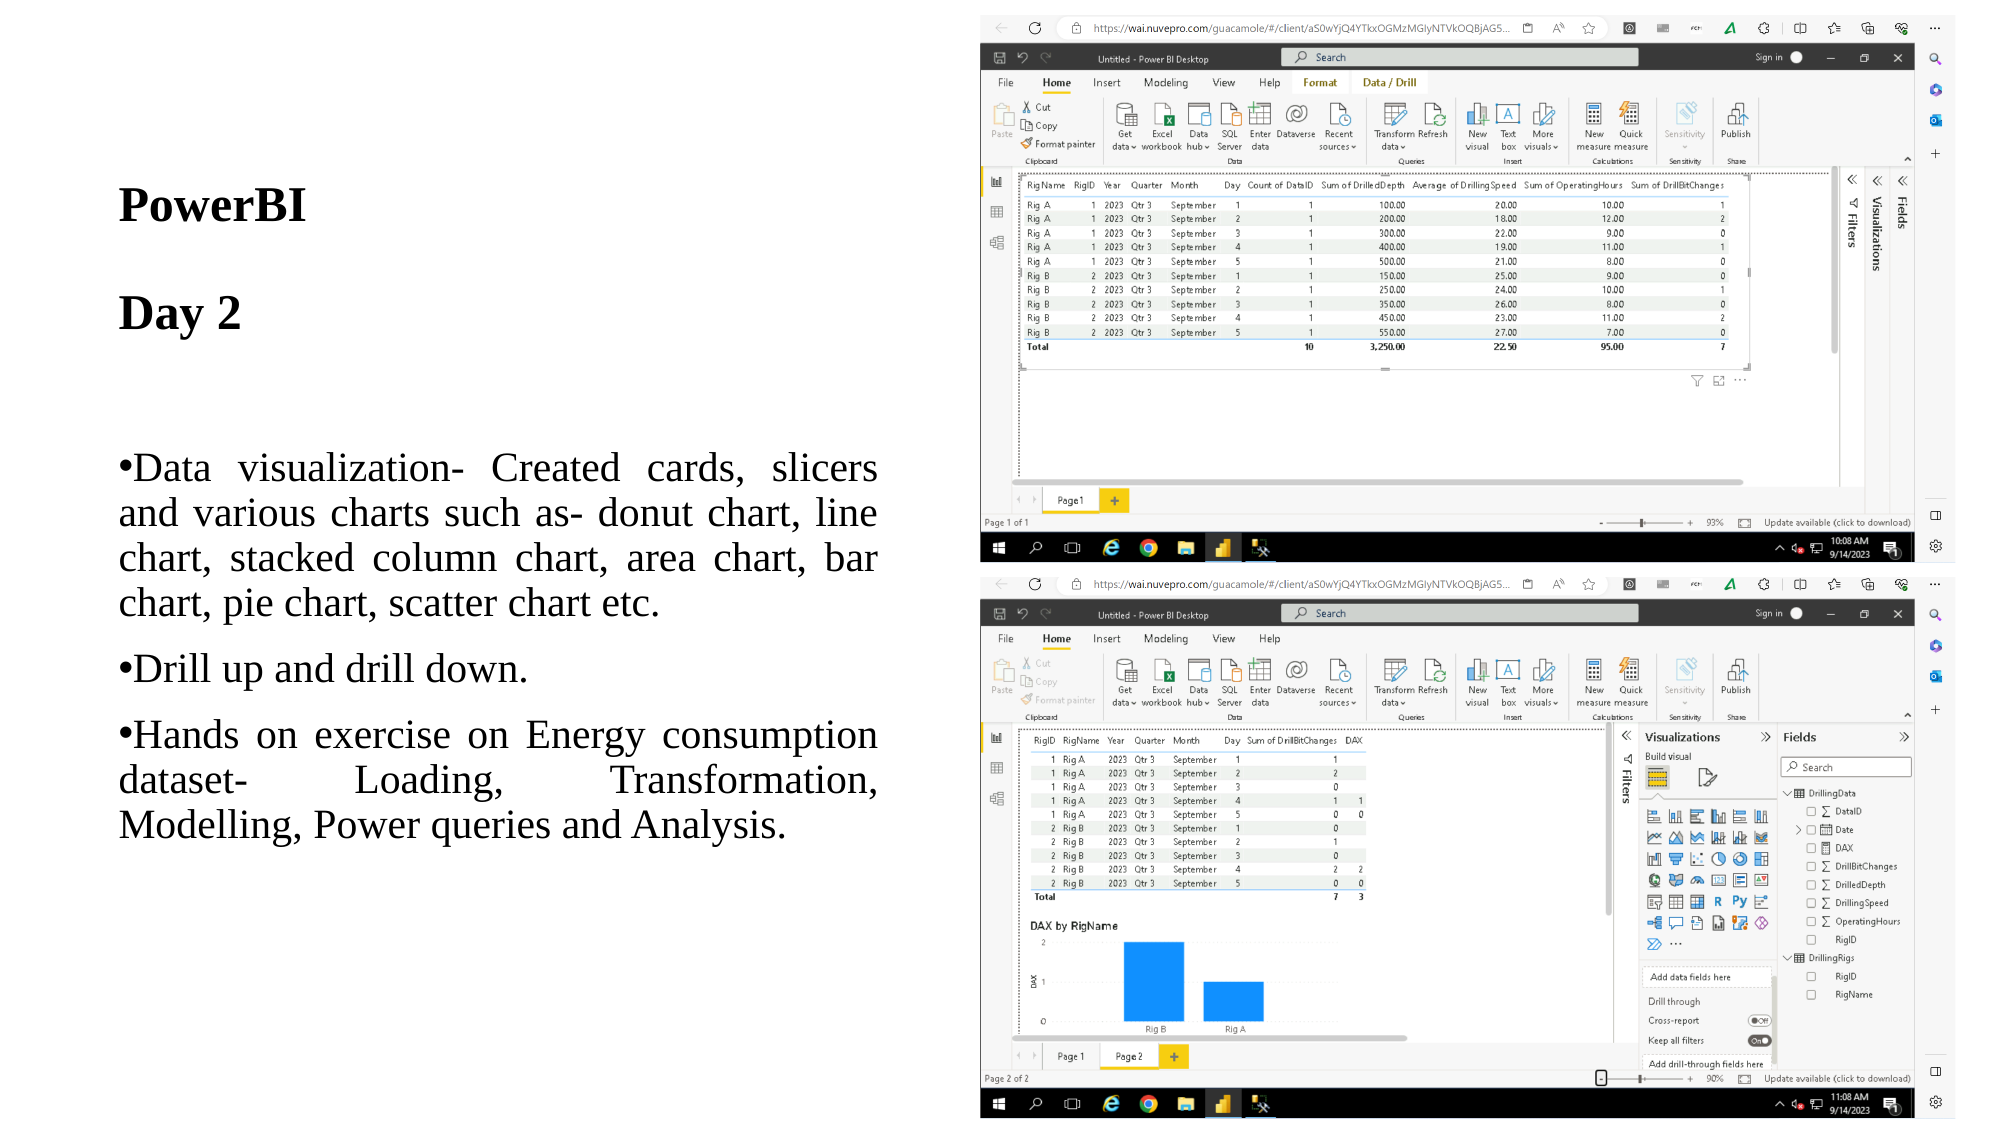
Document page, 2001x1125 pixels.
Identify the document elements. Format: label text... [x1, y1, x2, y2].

picture [980, 577, 1956, 1119]
subtitle Data visualization- Created cards, slicers and various charts such as- donut chart, line chart, stacked column chart, area chart, bar chart, pie chart, scatter chart etc. Drill up and drill down. Hands on exercise on Energy consumption dataset- Loading, Transformation, Modelling, Power queries and Analysis. [103, 438, 894, 1020]
title PowerBI Day 2 [103, 104, 894, 348]
picture [980, 15, 1956, 563]
